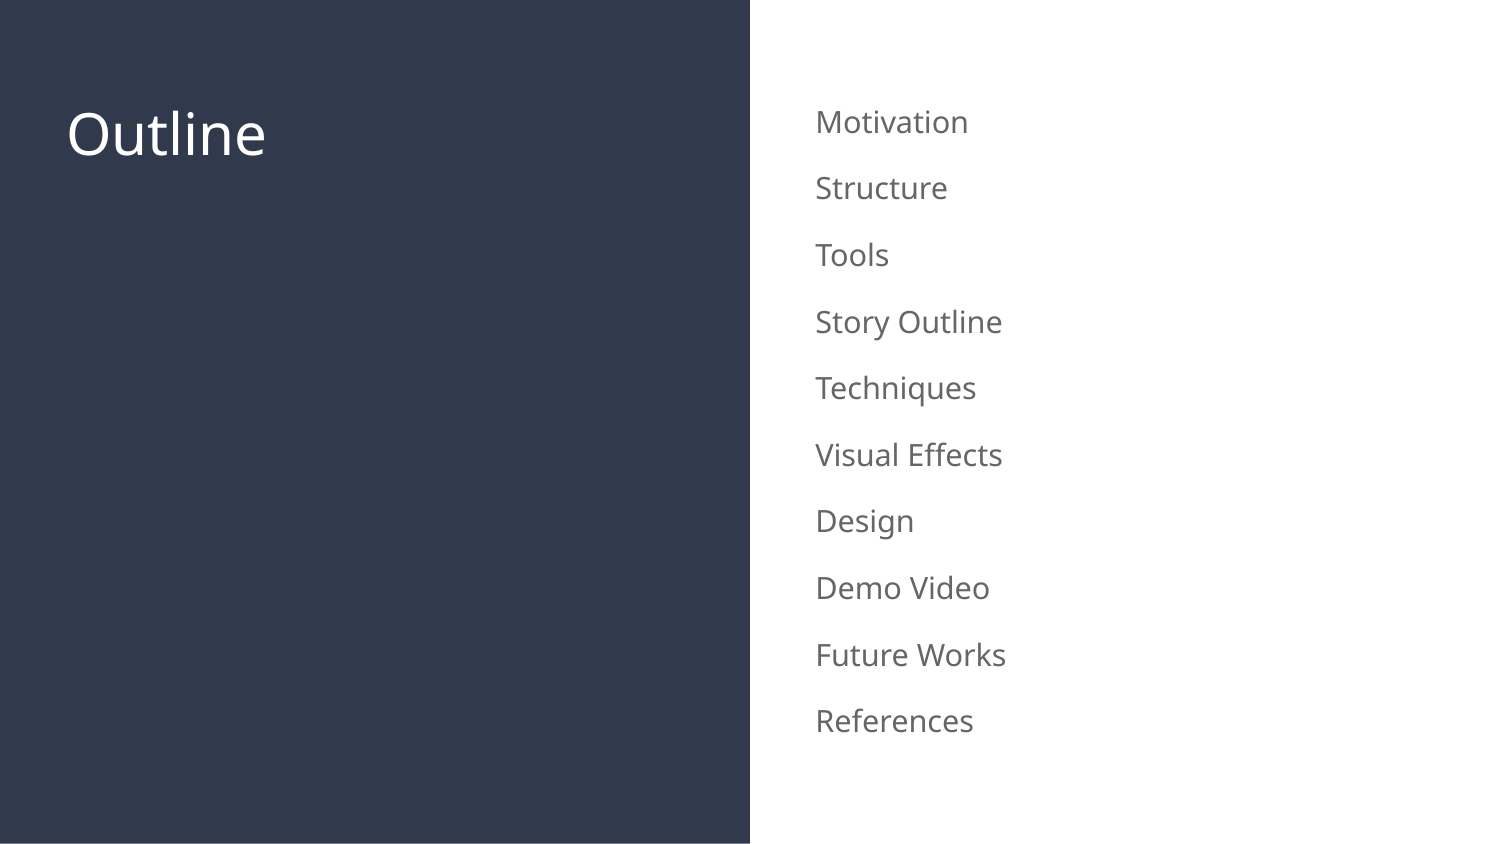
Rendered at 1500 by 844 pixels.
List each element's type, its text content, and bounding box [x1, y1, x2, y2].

title Outline [51, 82, 659, 419]
list Motivation Structure Tools Story Outline Techniques Visual Effects Design Demo Video Future Works References [800, 82, 1449, 757]
